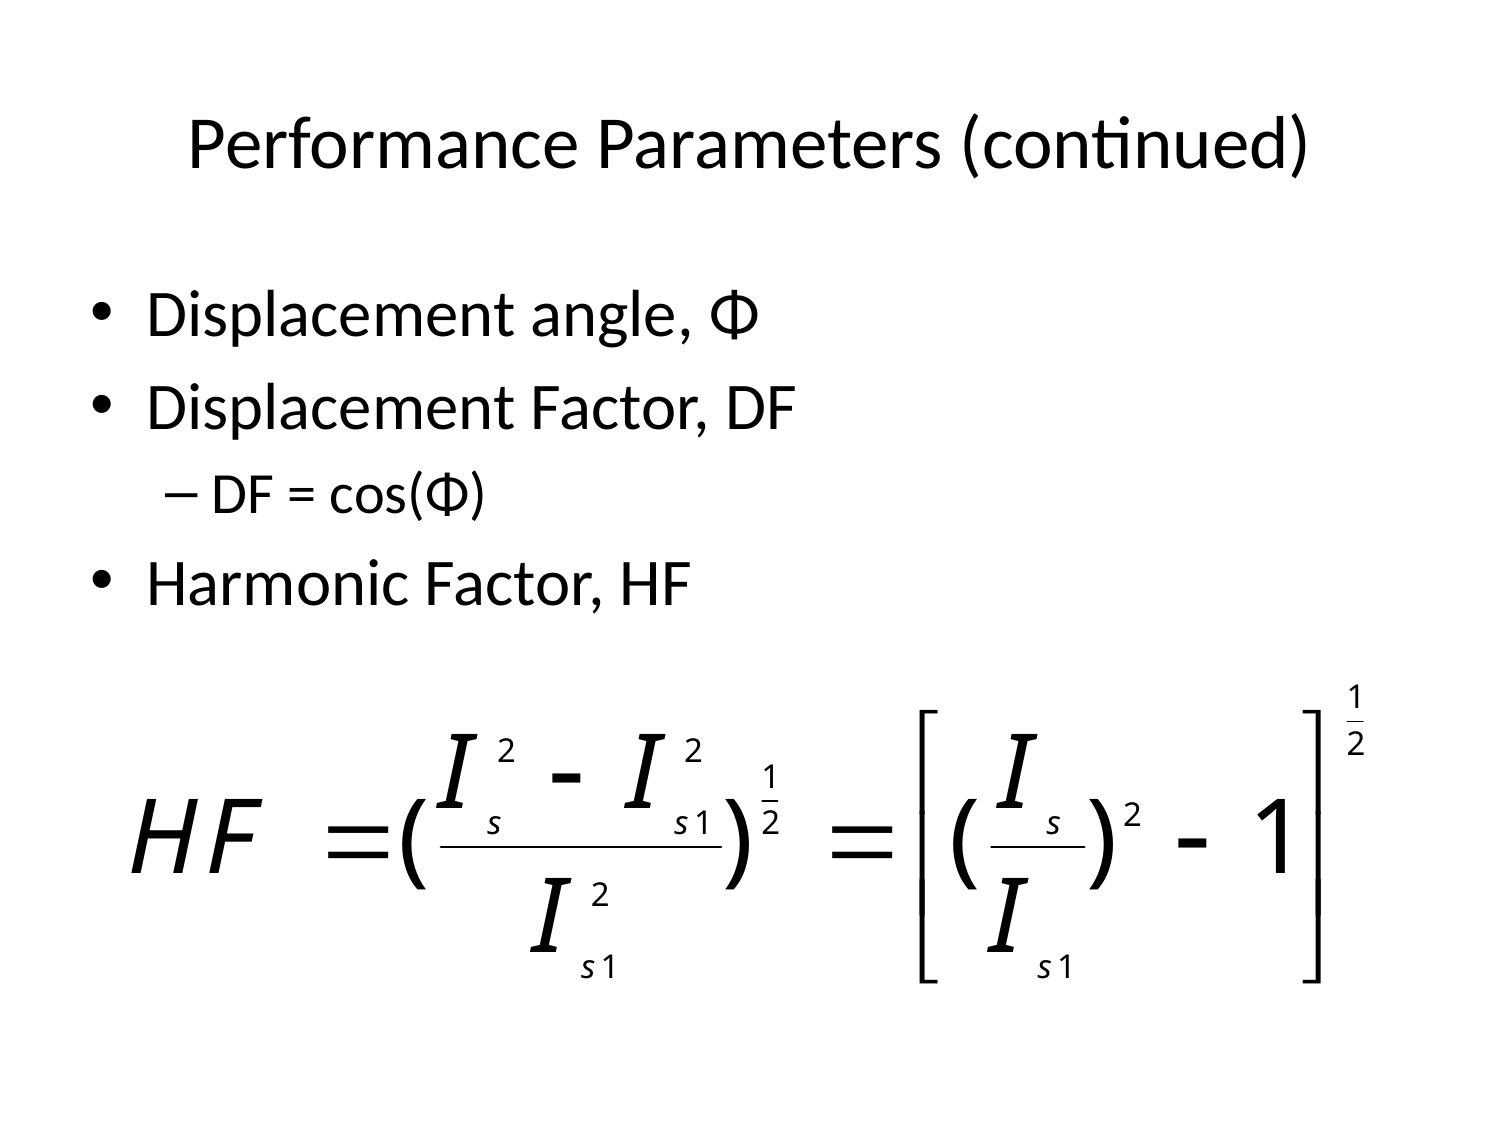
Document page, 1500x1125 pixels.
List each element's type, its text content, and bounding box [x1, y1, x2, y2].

list Displacement angle, Φ Displacement Factor, DF DF = cos(Φ) Harmonic Factor, HF [75, 262, 1350, 1005]
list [124, 674, 1376, 996]
title Performance Parameters (continued) [75, 45, 1425, 233]
